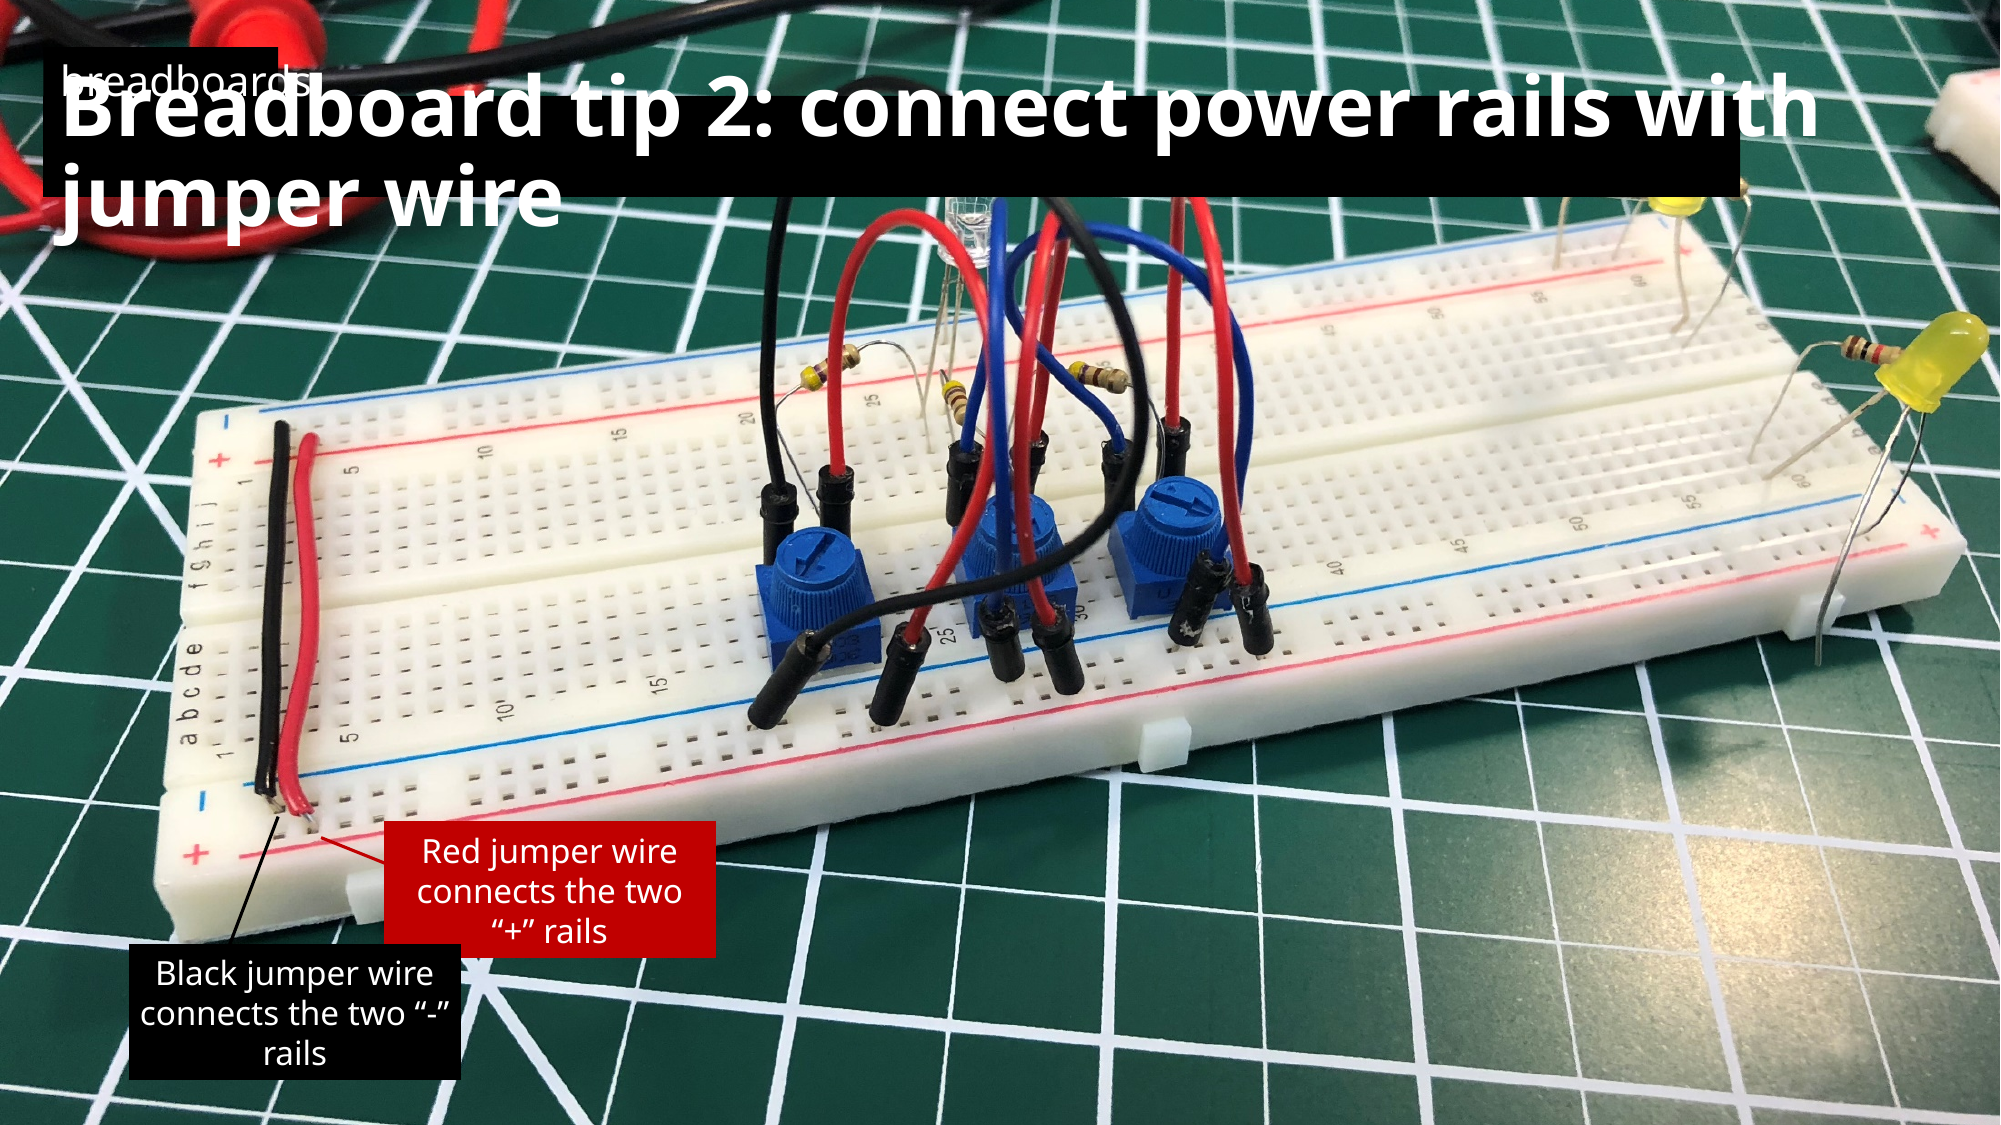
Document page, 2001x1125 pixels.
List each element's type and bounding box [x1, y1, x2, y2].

text_box [321, 837, 386, 864]
picture [0, 0, 2000, 1125]
text_box [222, 816, 279, 965]
